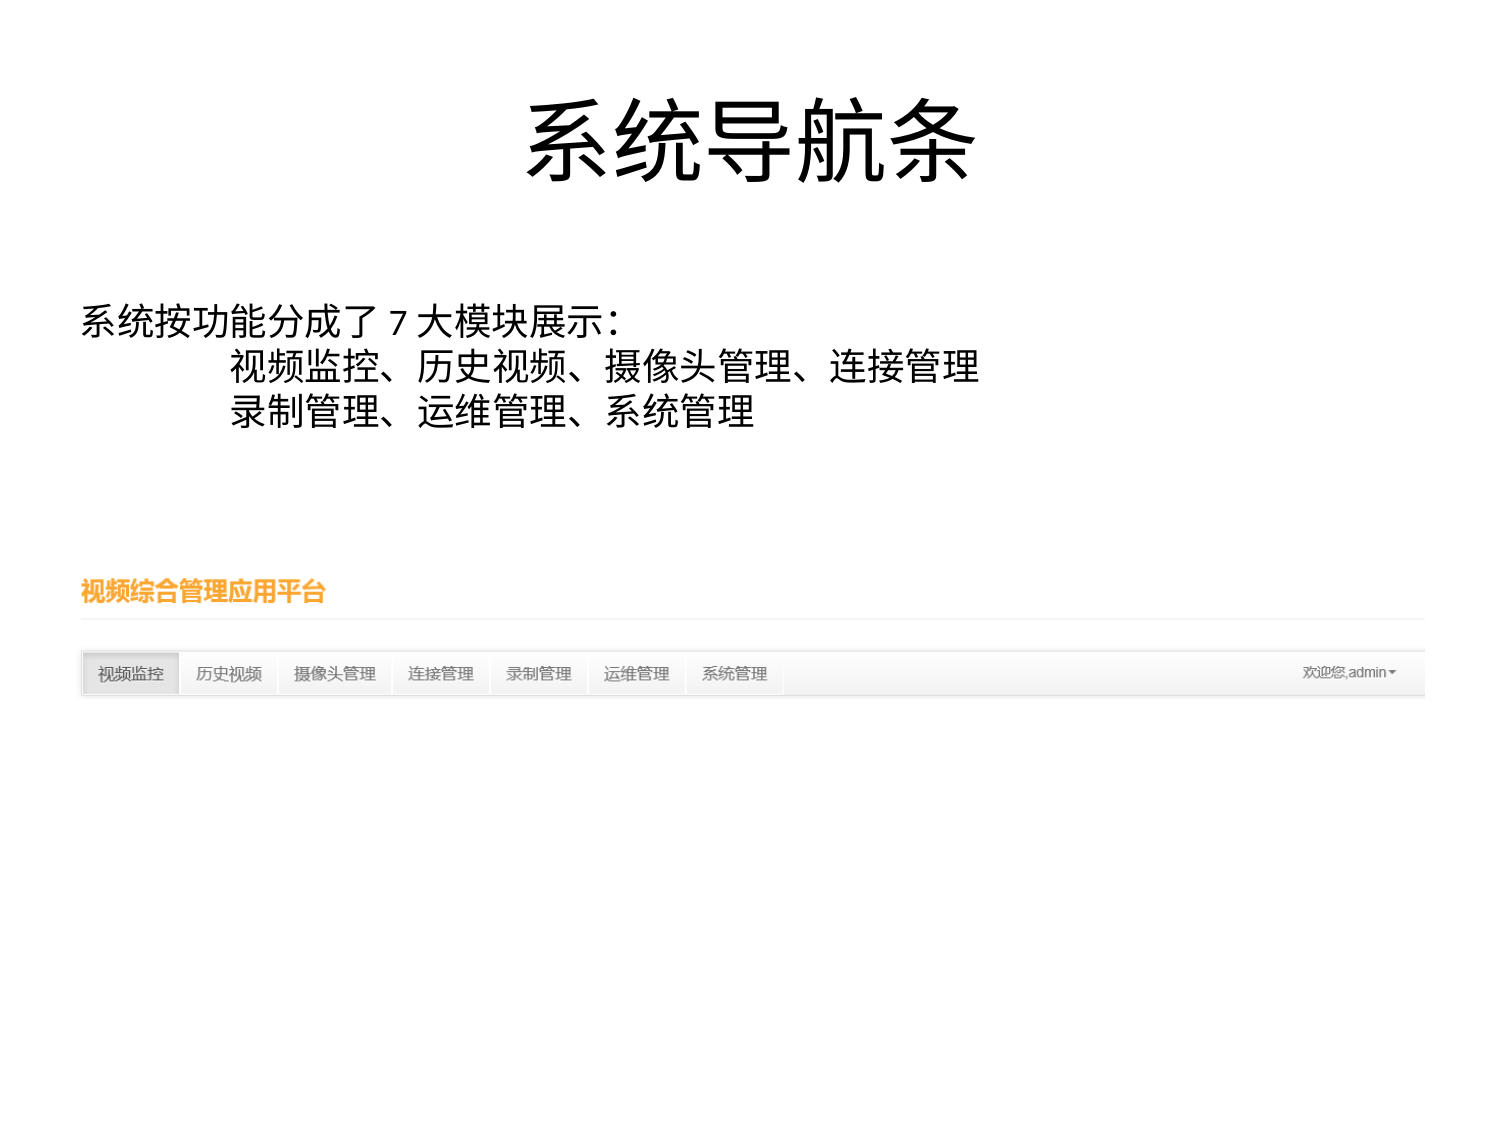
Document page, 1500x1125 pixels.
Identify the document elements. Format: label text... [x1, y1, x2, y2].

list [74, 568, 1426, 699]
title 系统导航条 [75, 45, 1425, 233]
text_box 系统按功能分成了7大模块展示： 视频监控、历史视频、摄像头管理、连接管理 录制管理、运维管理、系统管理 [64, 290, 1282, 441]
